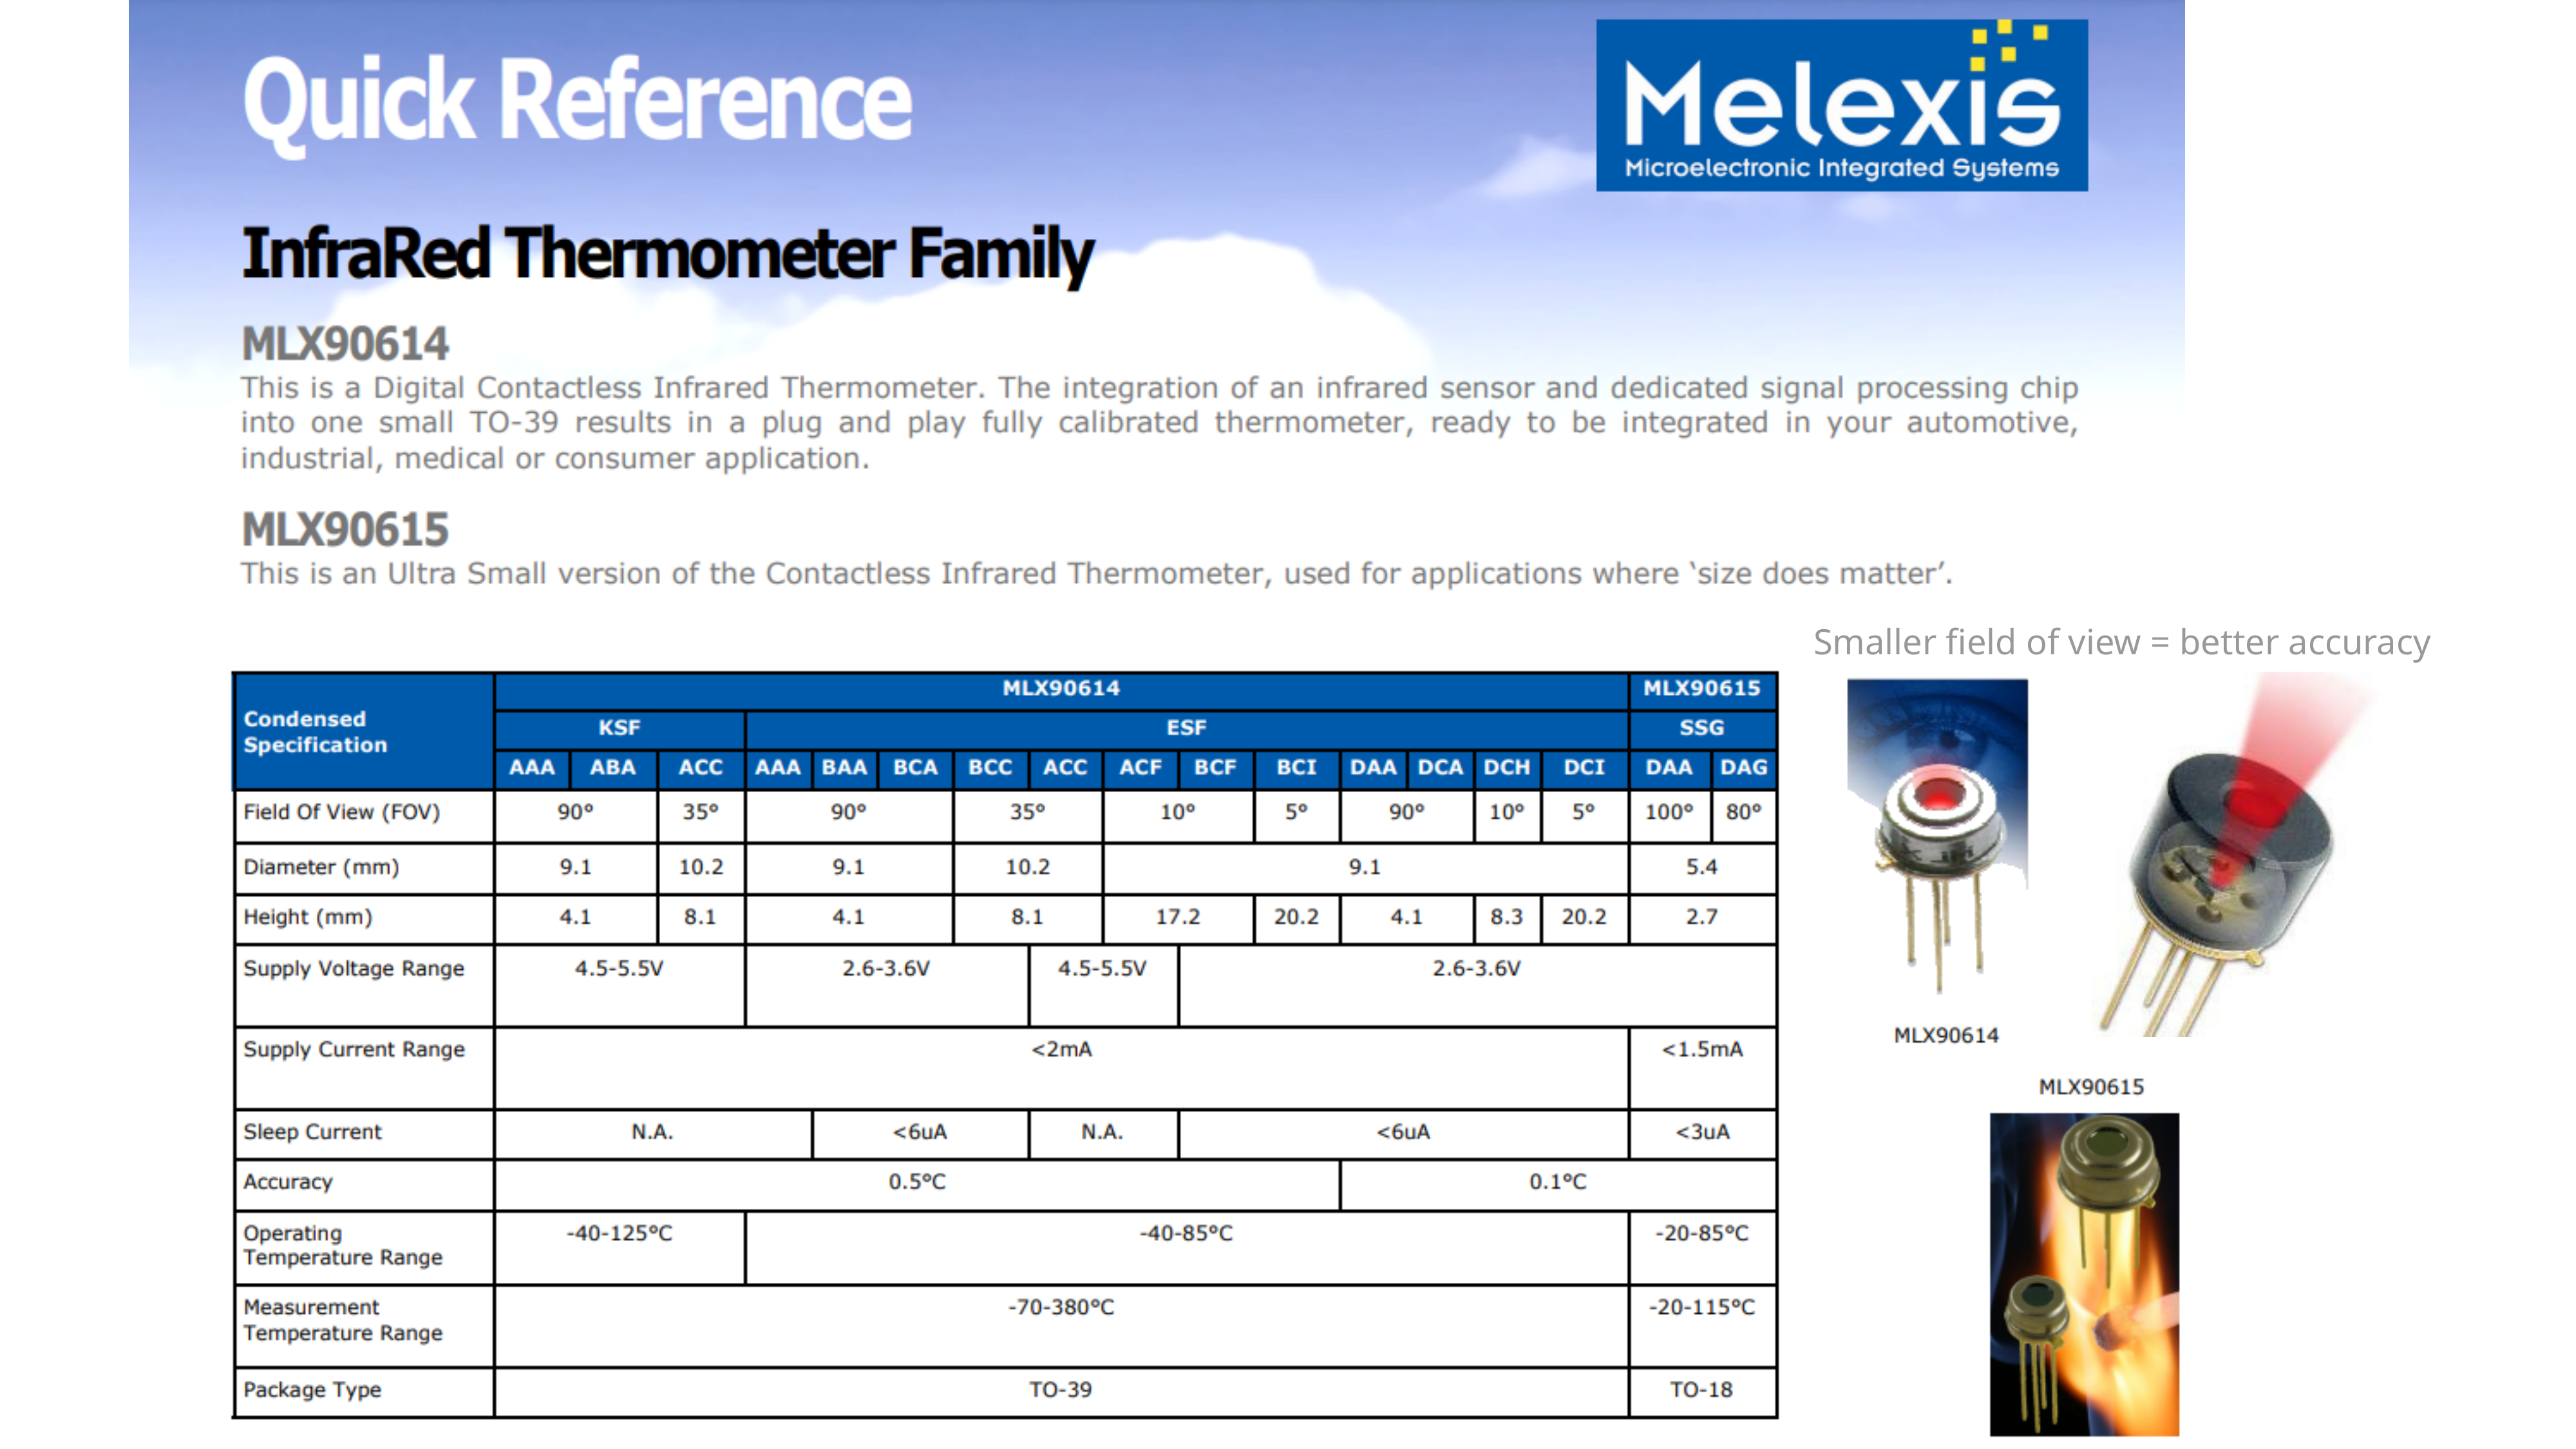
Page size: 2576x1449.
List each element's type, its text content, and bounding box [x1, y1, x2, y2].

picture [128, 0, 2420, 1449]
text_box Smaller field of view = better accuracy [2187, 610, 2447, 672]
